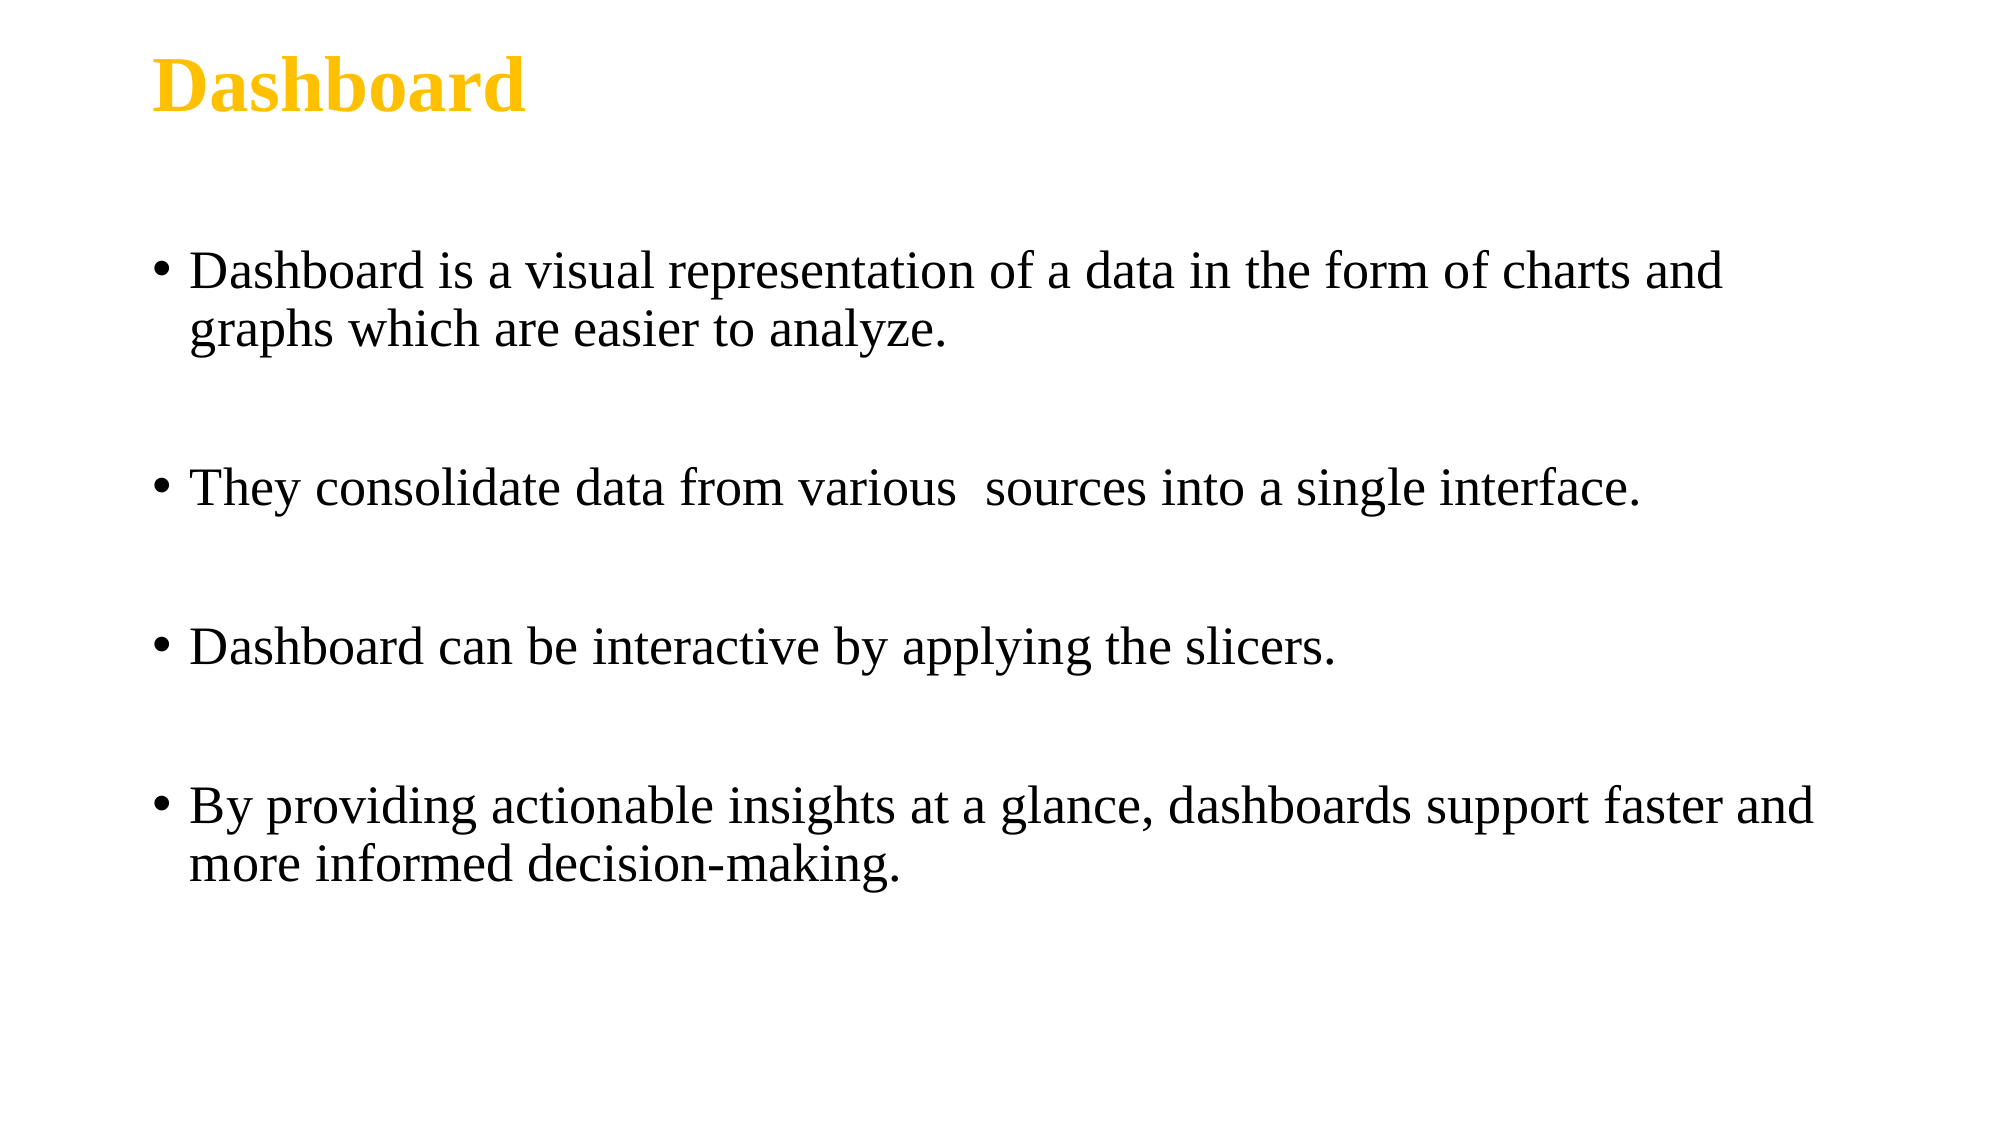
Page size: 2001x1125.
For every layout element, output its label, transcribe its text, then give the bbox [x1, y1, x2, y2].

list Dashboard is a visual representation of a data in the form of charts and graphs which are easier to analyze. They consolidate data from various sources into a single interface. Dashboard can be interactive by applying the slicers. By providing actionable insights at a glance, dashboards support faster and more informed decision-making. [137, 234, 1863, 948]
title Dashboard [137, 0, 1863, 171]
